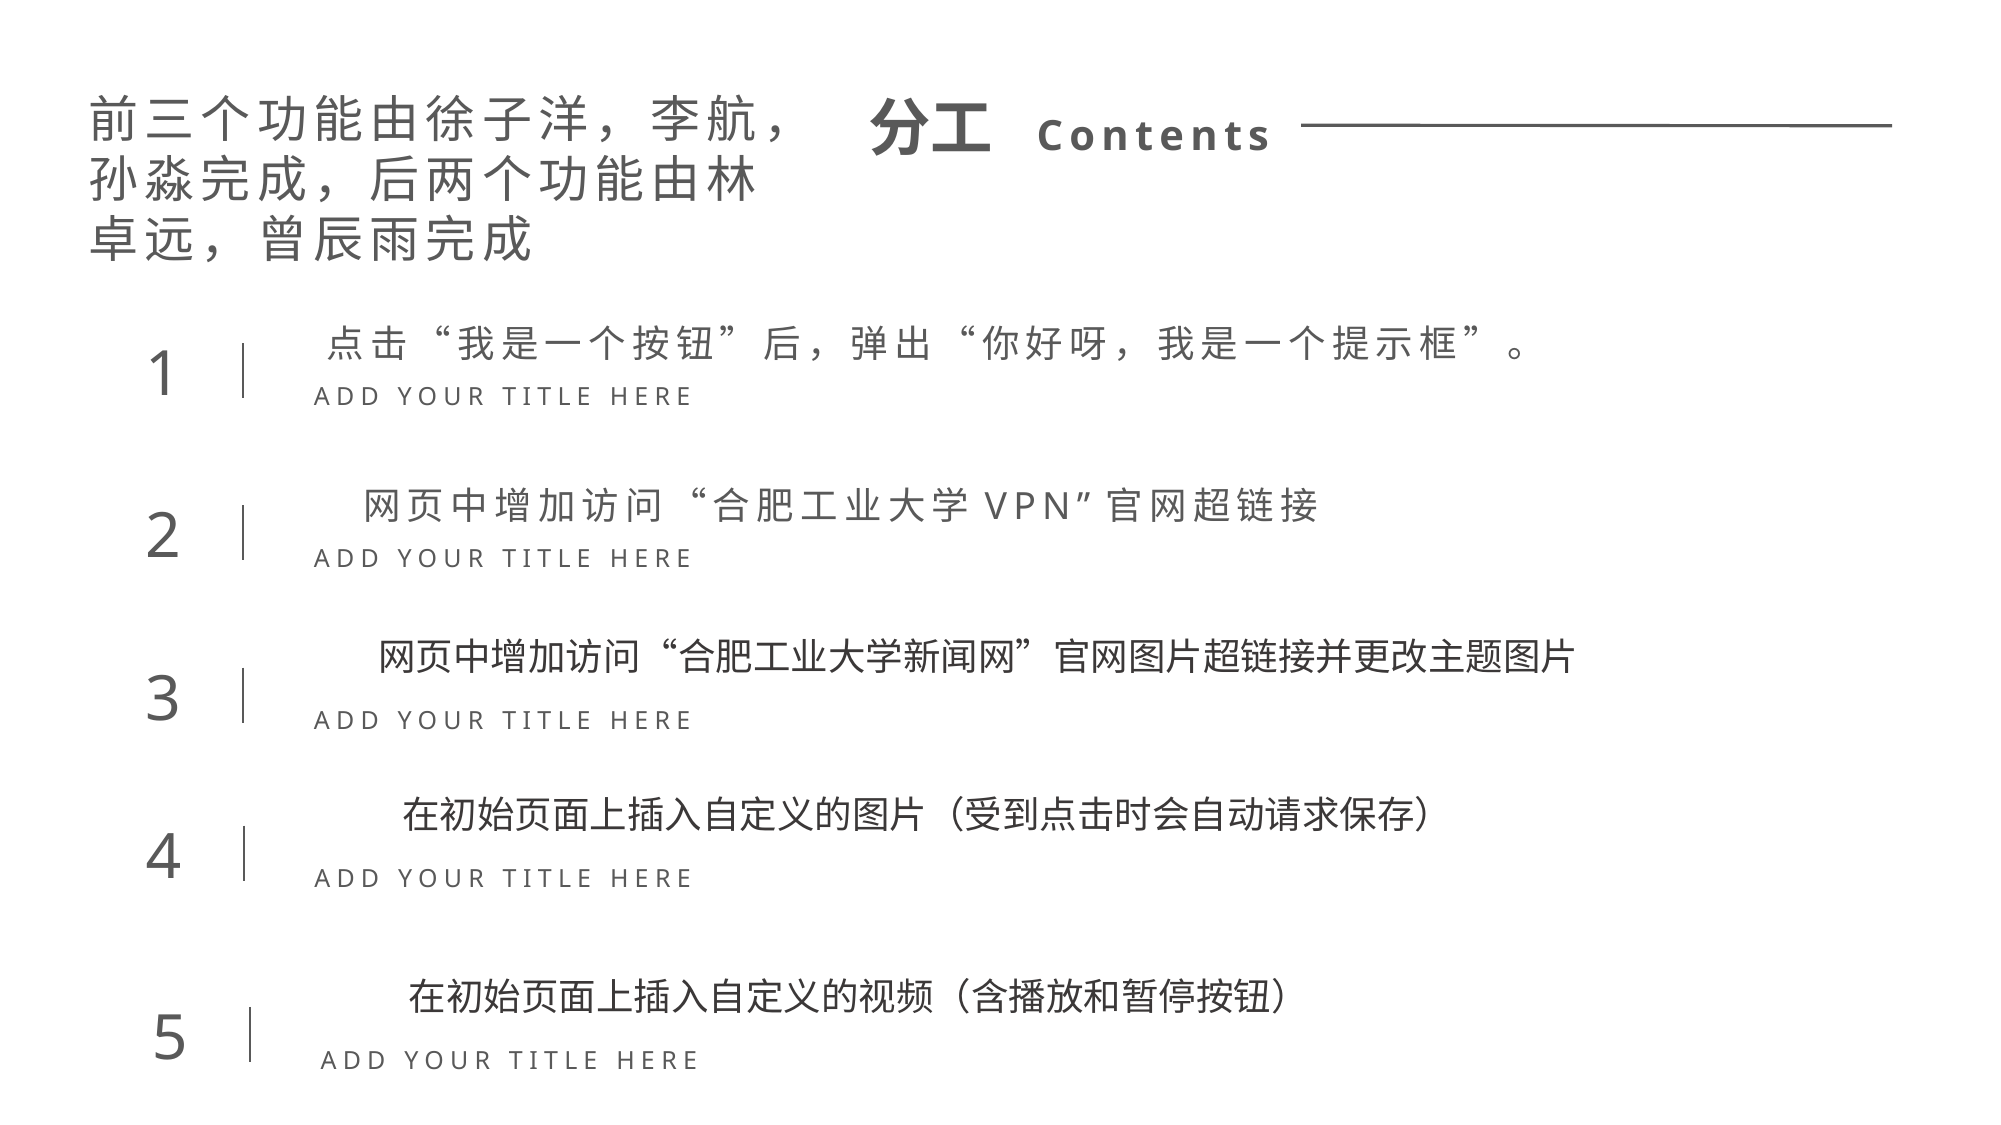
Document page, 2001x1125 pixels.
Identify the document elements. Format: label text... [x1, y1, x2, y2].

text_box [130, 312, 1516, 419]
text_box 分工 Contents [853, 80, 1302, 171]
text_box 前三个功能由徐子洋，李航，孙淼完成，后两个功能由林卓远，曾辰雨完成 [73, 80, 816, 276]
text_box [130, 474, 1317, 581]
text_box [137, 965, 1324, 1083]
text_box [130, 626, 1570, 743]
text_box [130, 783, 1468, 901]
